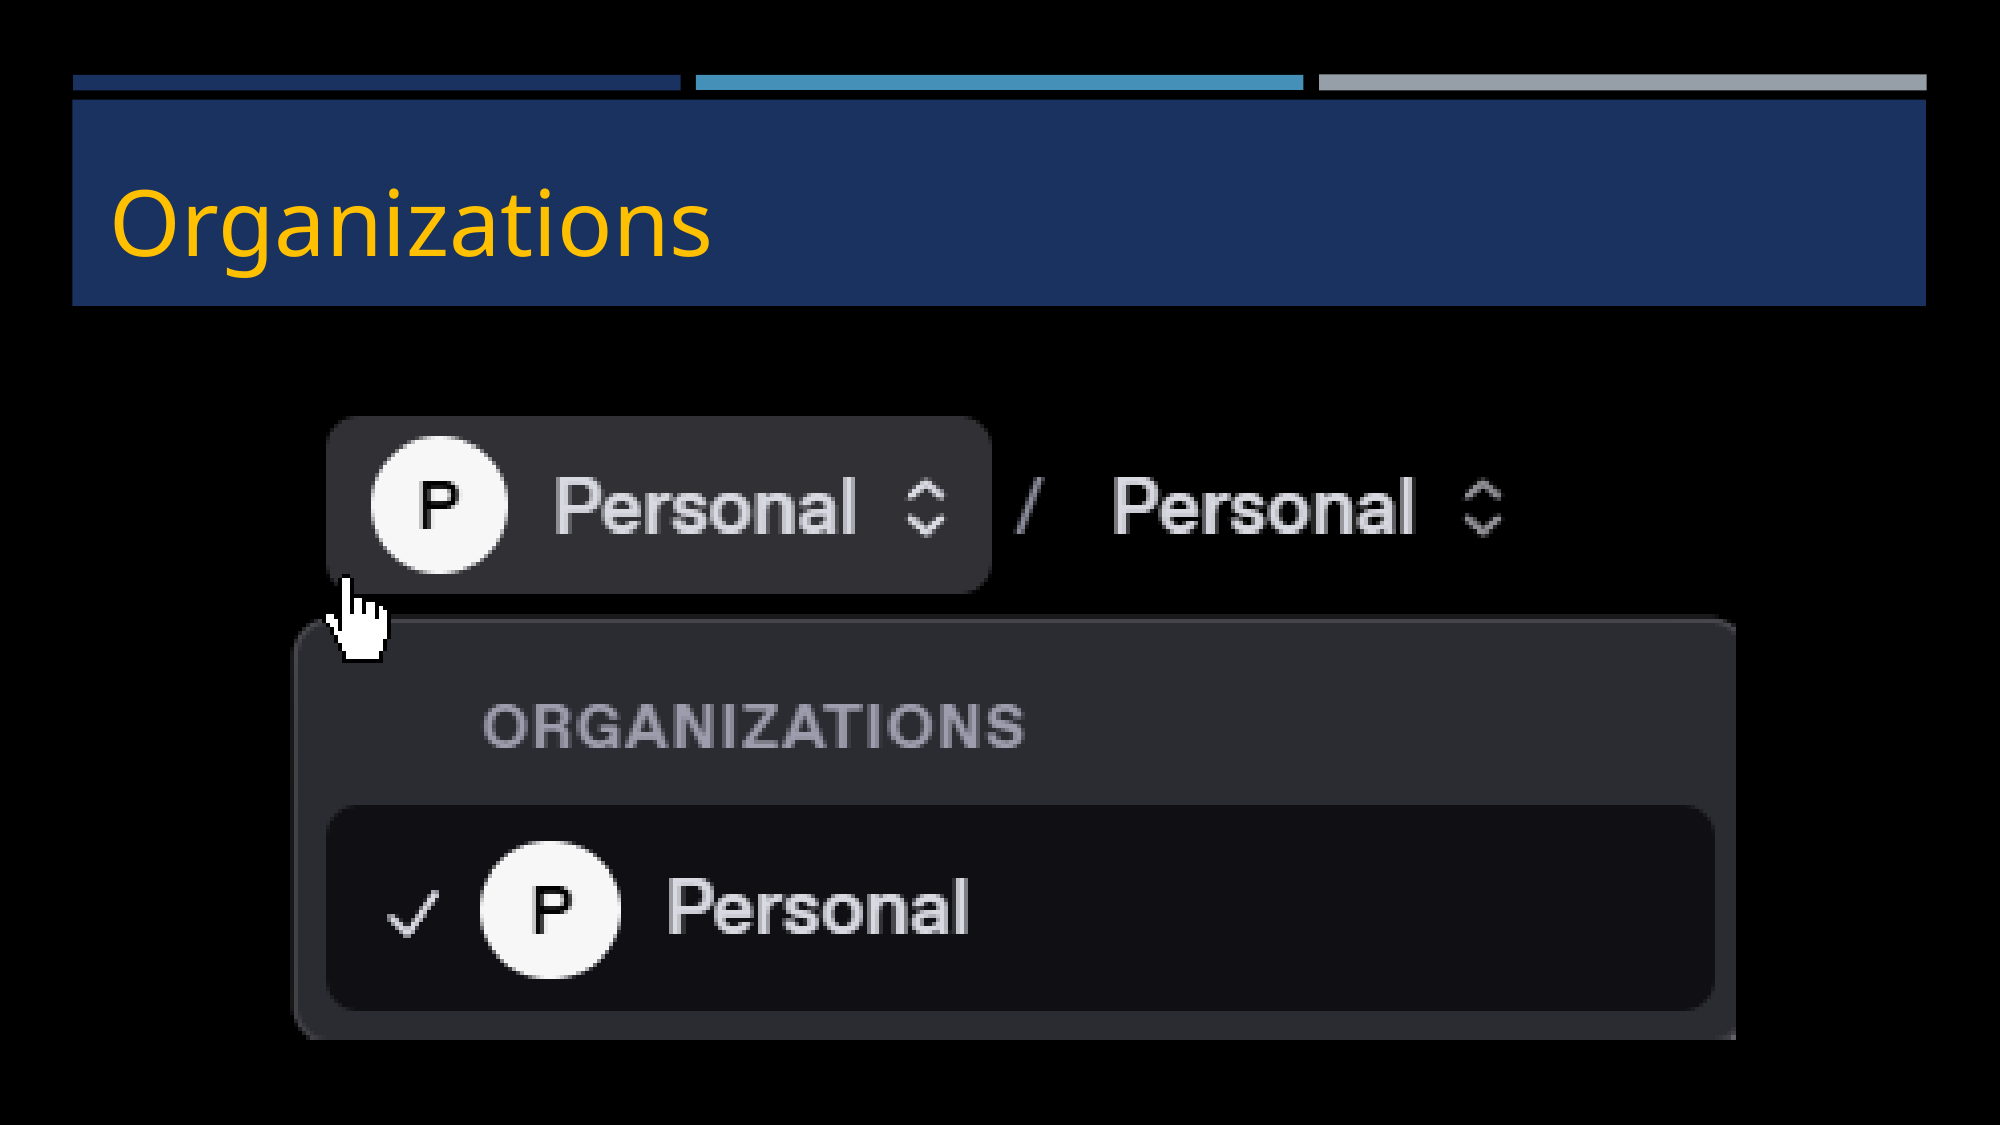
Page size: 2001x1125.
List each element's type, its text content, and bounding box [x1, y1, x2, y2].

picture [261, 364, 1737, 1040]
title Organizations [94, 119, 1904, 282]
